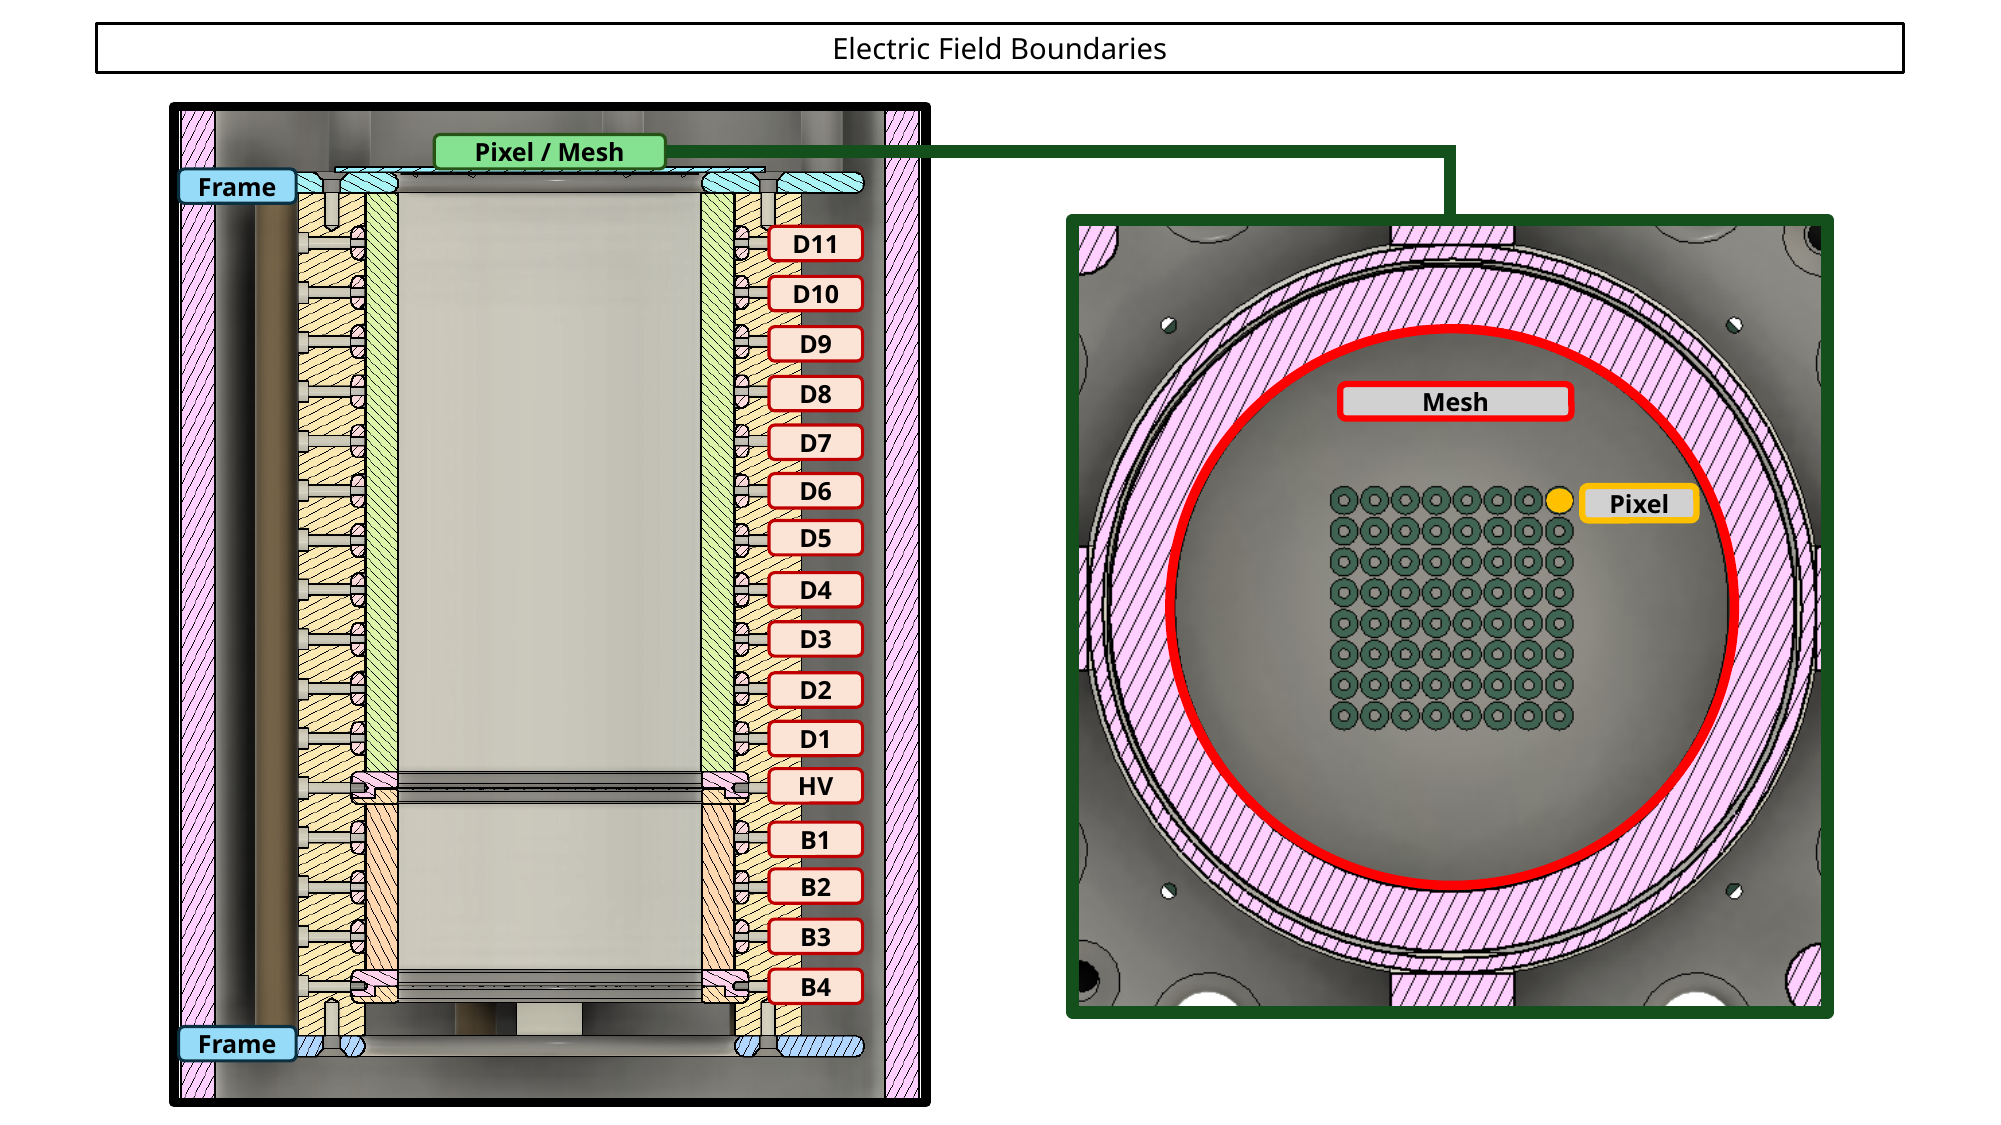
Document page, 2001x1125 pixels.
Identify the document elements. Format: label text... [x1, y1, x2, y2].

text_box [178, 110, 1822, 1099]
text_box Electric Field Boundaries [96, 23, 1904, 73]
